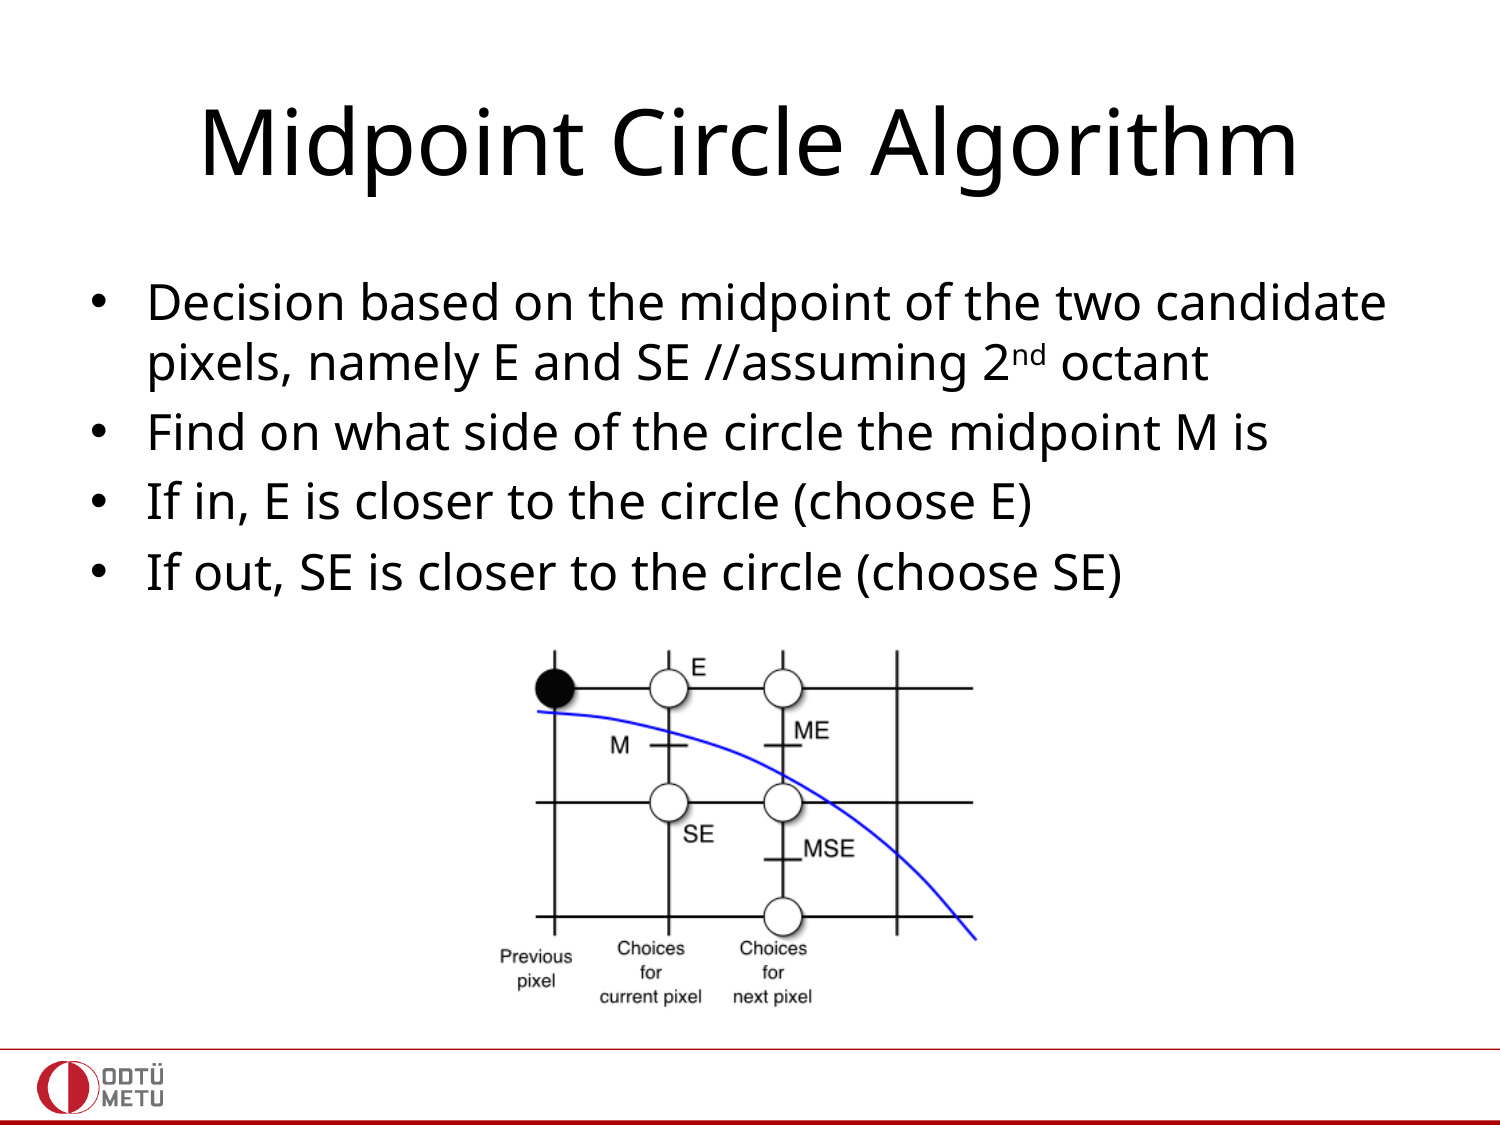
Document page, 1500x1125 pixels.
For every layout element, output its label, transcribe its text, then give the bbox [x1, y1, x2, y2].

picture [37, 1061, 163, 1114]
picture [449, 630, 1001, 1036]
title Midpoint Circle Algorithm [75, 45, 1425, 233]
list Decision based on the midpoint of the two candidate pixels, namely E and SE //assuming 2nd octant Find on what side of the circle the midpoint M is If in, E is closer to the circle (choose E) If out, SE is closer to the circle (choose SE) [75, 262, 1425, 1005]
